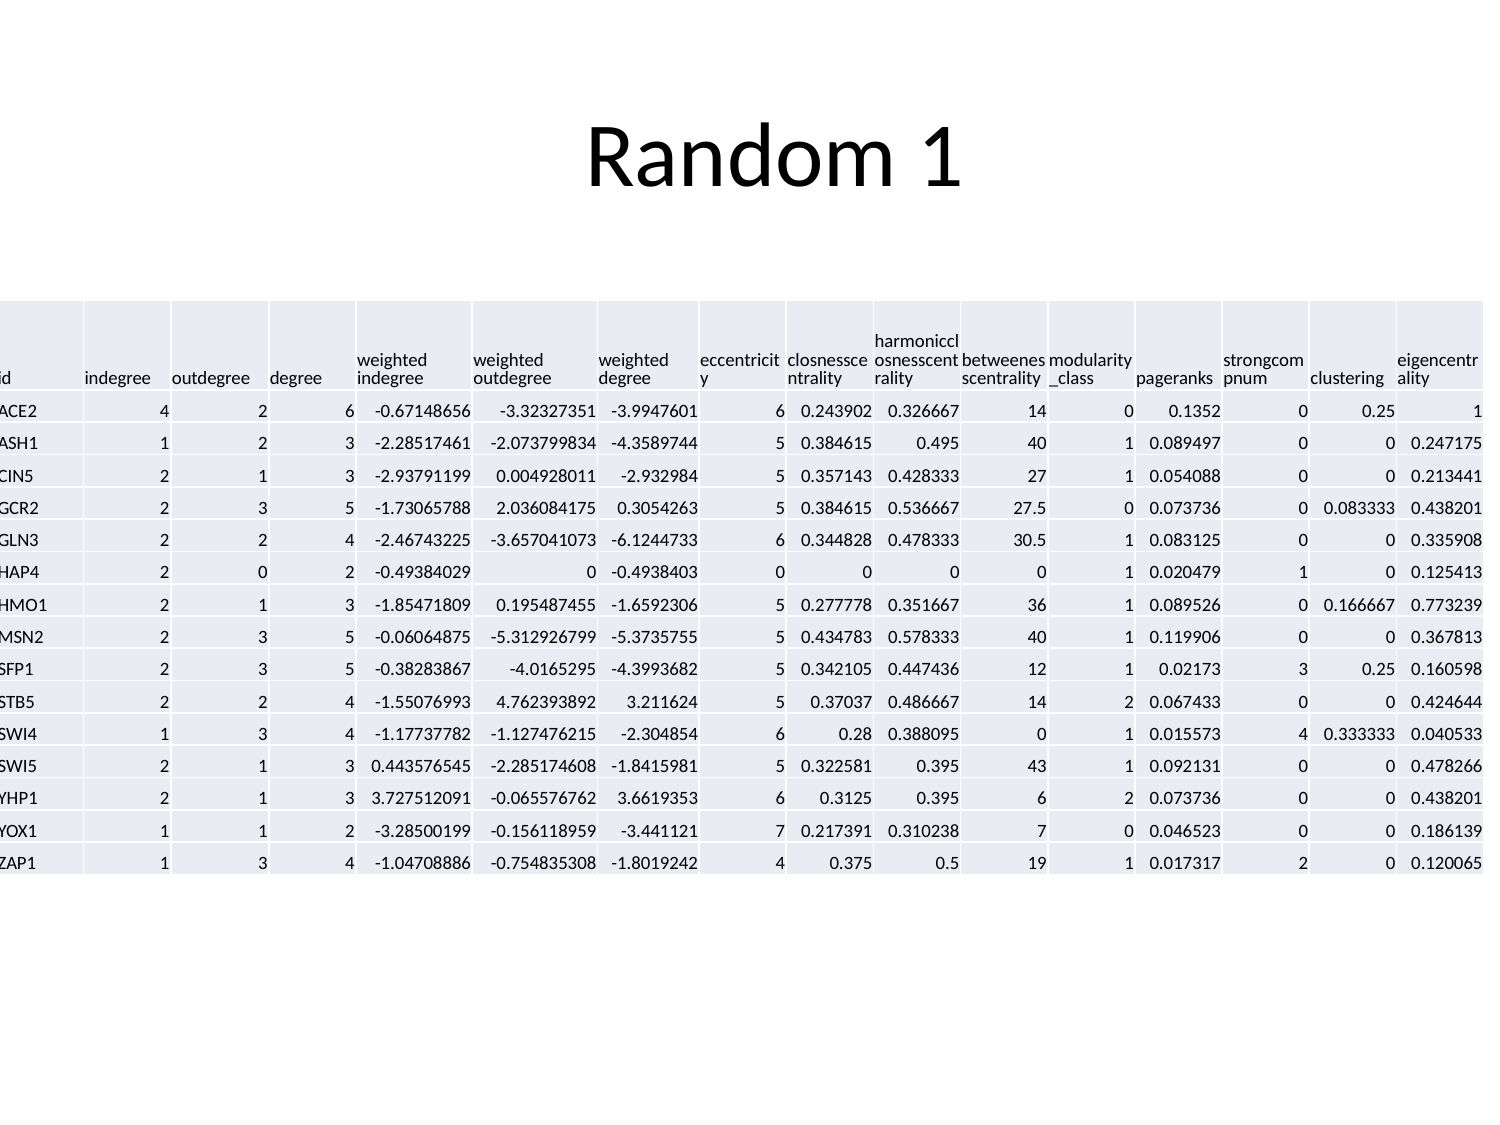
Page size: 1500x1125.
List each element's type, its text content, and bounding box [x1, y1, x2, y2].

table_cell -3.28500199 [357, 811, 471, 841]
table_cell -1.127476215 [473, 714, 597, 744]
table_cell 5 [700, 423, 785, 454]
table_cell 2.036084175 [473, 488, 597, 518]
table_cell 0 [1310, 778, 1396, 809]
table_cell -0.4938403 [598, 552, 698, 583]
table_header betweenesscentrality [961, 301, 1047, 389]
table_header eigencentrality [1397, 301, 1483, 389]
table_cell 1 [1049, 520, 1134, 551]
table_cell 0.384615 [787, 488, 873, 518]
table_cell HAP4 [0, 552, 83, 583]
table_cell 5 [700, 488, 785, 518]
table_cell 0.213441 [1397, 455, 1483, 486]
table_cell -0.156118959 [473, 811, 597, 841]
table_cell 1 [1049, 585, 1134, 615]
table_cell 0.5 [874, 843, 960, 874]
table_cell 0 [1223, 391, 1308, 421]
table_cell 0.020479 [1136, 552, 1221, 583]
table_cell 1 [1049, 746, 1134, 777]
table_cell ZAP1 [0, 843, 83, 874]
table_cell 0.02173 [1136, 649, 1221, 680]
table_cell 0 [1310, 617, 1396, 647]
table_cell 0 [1310, 746, 1396, 777]
table_cell 0.119906 [1136, 617, 1221, 647]
table_header closnesscentrality [787, 301, 873, 389]
table_cell 0.375 [787, 843, 873, 874]
table_cell 2 [84, 585, 170, 615]
table_cell -0.754835308 [473, 843, 597, 874]
table_cell 0.089526 [1136, 585, 1221, 615]
table_cell 0 [1223, 681, 1308, 712]
table_cell 3 [1223, 649, 1308, 680]
table_cell 0.217391 [787, 811, 873, 841]
table_cell -5.312926799 [473, 617, 597, 647]
table_cell 0.25 [1310, 649, 1396, 680]
table_cell 1 [172, 585, 268, 615]
table_cell 1 [172, 455, 268, 486]
table_cell -2.073799834 [473, 423, 597, 454]
table_cell 0.495 [874, 423, 960, 454]
table_cell 1 [1223, 552, 1308, 583]
table_cell 3 [270, 455, 355, 486]
table_cell -6.1244733 [598, 520, 698, 551]
table_cell -2.93791199 [357, 455, 471, 486]
table_cell -0.67148656 [357, 391, 471, 421]
table_cell -5.3735755 [598, 617, 698, 647]
table_header id [0, 301, 83, 389]
table_cell 4 [700, 843, 785, 874]
table_cell 1 [1049, 552, 1134, 583]
table_cell 3 [172, 649, 268, 680]
table_header degree [270, 301, 355, 389]
table_cell 2 [1049, 778, 1134, 809]
table_cell 0.046523 [1136, 811, 1221, 841]
table_cell 3.727512091 [357, 778, 471, 809]
table_cell 4 [270, 714, 355, 744]
table_cell 0 [700, 552, 785, 583]
table_cell 0.536667 [874, 488, 960, 518]
table_cell 7 [961, 811, 1047, 841]
table_cell 3 [172, 617, 268, 647]
table_cell 0 [1223, 488, 1308, 518]
table_cell 0 [874, 552, 960, 583]
table_cell -4.3993682 [598, 649, 698, 680]
table_cell 5 [700, 585, 785, 615]
table_header weighted indegree [357, 301, 471, 389]
table_cell 0 [172, 552, 268, 583]
table_cell 0.434783 [787, 617, 873, 647]
table_cell 5 [700, 746, 785, 777]
table_cell 1 [1049, 455, 1134, 486]
table_cell GLN3 [0, 520, 83, 551]
table_cell 1 [84, 811, 170, 841]
table_cell 30.5 [961, 520, 1047, 551]
table_cell 2 [270, 811, 355, 841]
table_cell 2 [84, 488, 170, 518]
table_header eccentricity [700, 301, 785, 389]
table_cell 2 [172, 681, 268, 712]
table_cell 5 [700, 649, 785, 680]
table_cell ACE2 [0, 391, 83, 421]
table_cell MSN2 [0, 617, 83, 647]
table_cell 0.447436 [874, 649, 960, 680]
table_cell 0.367813 [1397, 617, 1483, 647]
table_header harmonicclosnesscentrality [874, 301, 960, 389]
table_cell 2 [84, 649, 170, 680]
table_cell 0 [1049, 391, 1134, 421]
table_cell 2 [270, 552, 355, 583]
table_cell 1 [84, 843, 170, 874]
table_cell -4.0165295 [473, 649, 597, 680]
table_cell 0.195487455 [473, 585, 597, 615]
table_cell 4 [270, 681, 355, 712]
table_cell SFP1 [0, 649, 83, 680]
table_cell 4.762393892 [473, 681, 597, 712]
table_header clustering [1310, 301, 1396, 389]
table_cell 0.243902 [787, 391, 873, 421]
table_cell 0.073736 [1136, 488, 1221, 518]
table_cell 0.384615 [787, 423, 873, 454]
table_cell 3.6619353 [598, 778, 698, 809]
table_cell 0 [1310, 843, 1396, 874]
table_cell 0 [961, 552, 1047, 583]
table_cell 0.1352 [1136, 391, 1221, 421]
table_cell 0.166667 [1310, 585, 1396, 615]
table_cell 0 [1049, 811, 1134, 841]
table_cell 0 [1049, 488, 1134, 518]
table_cell 5 [700, 681, 785, 712]
table_header weighted degree [598, 301, 698, 389]
table_cell 6 [700, 714, 785, 744]
table_cell 2 [172, 391, 268, 421]
table_cell CIN5 [0, 455, 83, 486]
table_cell 0.073736 [1136, 778, 1221, 809]
table_cell 0.017317 [1136, 843, 1221, 874]
table_cell 1 [84, 423, 170, 454]
table_header outdegree [172, 301, 268, 389]
table_cell 3 [172, 843, 268, 874]
table_cell 0.28 [787, 714, 873, 744]
table_cell 0.120065 [1397, 843, 1483, 874]
table_cell 3 [270, 585, 355, 615]
table_cell 2 [84, 455, 170, 486]
table_cell 0.478333 [874, 520, 960, 551]
table_cell -1.8415981 [598, 746, 698, 777]
table_cell 5 [700, 617, 785, 647]
table_cell 0.083333 [1310, 488, 1396, 518]
table_cell -1.6592306 [598, 585, 698, 615]
table_cell 14 [961, 681, 1047, 712]
table_cell 3 [270, 778, 355, 809]
table_cell 0 [1310, 455, 1396, 486]
table_cell 43 [961, 746, 1047, 777]
table_cell -0.38283867 [357, 649, 471, 680]
table_cell 0.357143 [787, 455, 873, 486]
table_cell 27 [961, 455, 1047, 486]
table_cell 6 [961, 778, 1047, 809]
table_cell 1 [172, 811, 268, 841]
table_cell 0.486667 [874, 681, 960, 712]
table_cell 0.395 [874, 778, 960, 809]
table_cell ASH1 [0, 423, 83, 454]
table_cell 0.083125 [1136, 520, 1221, 551]
table_cell SWI4 [0, 714, 83, 744]
table_cell 0.326667 [874, 391, 960, 421]
table_cell 1 [1049, 714, 1134, 744]
table_cell -2.304854 [598, 714, 698, 744]
table_cell 12 [961, 649, 1047, 680]
table_cell 0 [473, 552, 597, 583]
table_cell 1 [1397, 391, 1483, 421]
table_cell 4 [270, 520, 355, 551]
table_cell 40 [961, 617, 1047, 647]
table_cell 0 [1223, 455, 1308, 486]
table_cell 6 [270, 391, 355, 421]
table_cell 0.054088 [1136, 455, 1221, 486]
table_cell YOX1 [0, 811, 83, 841]
table_cell -1.85471809 [357, 585, 471, 615]
table_cell 6 [700, 391, 785, 421]
table_cell -2.285174608 [473, 746, 597, 777]
table_cell 4 [84, 391, 170, 421]
table_cell 3 [172, 714, 268, 744]
table_cell 2 [84, 552, 170, 583]
text_box Random 1 [99, 70, 1450, 258]
table_cell -2.46743225 [357, 520, 471, 551]
table_cell 0.125413 [1397, 552, 1483, 583]
table_cell -4.3589744 [598, 423, 698, 454]
table_cell HMO1 [0, 585, 83, 615]
table_cell 0.092131 [1136, 746, 1221, 777]
table_cell YHP1 [0, 778, 83, 809]
table_cell 0.342105 [787, 649, 873, 680]
table_cell 0 [1310, 423, 1396, 454]
table_cell 3 [270, 423, 355, 454]
table_cell 0.186139 [1397, 811, 1483, 841]
table_cell 1 [172, 746, 268, 777]
table_cell 0.3054263 [598, 488, 698, 518]
table_cell 0.335908 [1397, 520, 1483, 551]
table_cell 0 [1310, 520, 1396, 551]
table_header modularity_class [1049, 301, 1134, 389]
table_cell STB5 [0, 681, 83, 712]
table_cell 0.478266 [1397, 746, 1483, 777]
table_cell 36 [961, 585, 1047, 615]
table_cell 1 [1049, 843, 1134, 874]
table_cell 0.247175 [1397, 423, 1483, 454]
table_cell 2 [84, 746, 170, 777]
table_cell 2 [172, 520, 268, 551]
table_cell 2 [84, 681, 170, 712]
table_cell 0 [1310, 681, 1396, 712]
table_header strongcompnum [1223, 301, 1308, 389]
table_cell 6 [700, 520, 785, 551]
table_cell 2 [84, 617, 170, 647]
table_cell -1.73065788 [357, 488, 471, 518]
table_cell 27.5 [961, 488, 1047, 518]
table_cell -3.9947601 [598, 391, 698, 421]
table_cell 0.25 [1310, 391, 1396, 421]
table_cell 0.438201 [1397, 778, 1483, 809]
table_cell 0.3125 [787, 778, 873, 809]
table_header pageranks [1136, 301, 1221, 389]
table_cell 0.344828 [787, 520, 873, 551]
table_cell -1.04708886 [357, 843, 471, 874]
table_cell 14 [961, 391, 1047, 421]
table_cell 4 [270, 843, 355, 874]
table_cell -2.28517461 [357, 423, 471, 454]
table_cell 0 [1310, 811, 1396, 841]
table_cell 0.067433 [1136, 681, 1221, 712]
table_cell 0.443576545 [357, 746, 471, 777]
table_cell 19 [961, 843, 1047, 874]
table_cell 3 [270, 746, 355, 777]
table_cell 0 [1223, 423, 1308, 454]
table_cell 0.424644 [1397, 681, 1483, 712]
table_cell 0.015573 [1136, 714, 1221, 744]
table_cell -1.17737782 [357, 714, 471, 744]
table_cell 0.277778 [787, 585, 873, 615]
table_cell 0 [1223, 617, 1308, 647]
table_cell 0.351667 [874, 585, 960, 615]
table_cell 2 [172, 423, 268, 454]
table_cell 3.211624 [598, 681, 698, 712]
table_cell 0.395 [874, 746, 960, 777]
table_cell 0.089497 [1136, 423, 1221, 454]
table_cell 5 [270, 488, 355, 518]
table_cell -0.06064875 [357, 617, 471, 647]
table_cell 2 [84, 520, 170, 551]
table_cell 0.040533 [1397, 714, 1483, 744]
table_header indegree [84, 301, 170, 389]
table_cell 0.438201 [1397, 488, 1483, 518]
table_cell 1 [1049, 649, 1134, 680]
table_cell 4 [1223, 714, 1308, 744]
table_cell 0 [1223, 746, 1308, 777]
table_cell GCR2 [0, 488, 83, 518]
table_header weighted outdegree [473, 301, 597, 389]
table_cell 0 [1223, 585, 1308, 615]
table_cell 0.333333 [1310, 714, 1396, 744]
table_cell 5 [270, 649, 355, 680]
table_cell 0.310238 [874, 811, 960, 841]
table_cell 0 [1223, 778, 1308, 809]
table_cell 1 [172, 778, 268, 809]
table_cell 5 [700, 455, 785, 486]
table_cell 0 [1310, 552, 1396, 583]
table_cell -3.657041073 [473, 520, 597, 551]
table_cell SWI5 [0, 746, 83, 777]
table_cell -3.32327351 [473, 391, 597, 421]
table_cell 0 [1223, 520, 1308, 551]
table_cell 0 [787, 552, 873, 583]
table_cell 0 [961, 714, 1047, 744]
table_cell 6 [700, 778, 785, 809]
table_cell 0.322581 [787, 746, 873, 777]
table_cell 2 [84, 778, 170, 809]
table_cell -0.065576762 [473, 778, 597, 809]
table_cell 1 [84, 714, 170, 744]
table_cell -0.49384029 [357, 552, 471, 583]
table_cell 0.388095 [874, 714, 960, 744]
table_cell 2 [1049, 681, 1134, 712]
table_cell 0.160598 [1397, 649, 1483, 680]
table_cell 0.773239 [1397, 585, 1483, 615]
table_cell 0.37037 [787, 681, 873, 712]
table_cell 0.004928011 [473, 455, 597, 486]
table_cell 40 [961, 423, 1047, 454]
table_cell 3 [172, 488, 268, 518]
table_cell 0.428333 [874, 455, 960, 486]
table_cell -3.441121 [598, 811, 698, 841]
table_cell 1 [1049, 423, 1134, 454]
table_cell 5 [270, 617, 355, 647]
table_cell 2 [1223, 843, 1308, 874]
table_cell 0 [1223, 811, 1308, 841]
table_cell -1.55076993 [357, 681, 471, 712]
table_cell 1 [1049, 617, 1134, 647]
table_cell 7 [700, 811, 785, 841]
table_cell -2.932984 [598, 455, 698, 486]
table_cell -1.8019242 [598, 843, 698, 874]
table_cell 0.578333 [874, 617, 960, 647]
